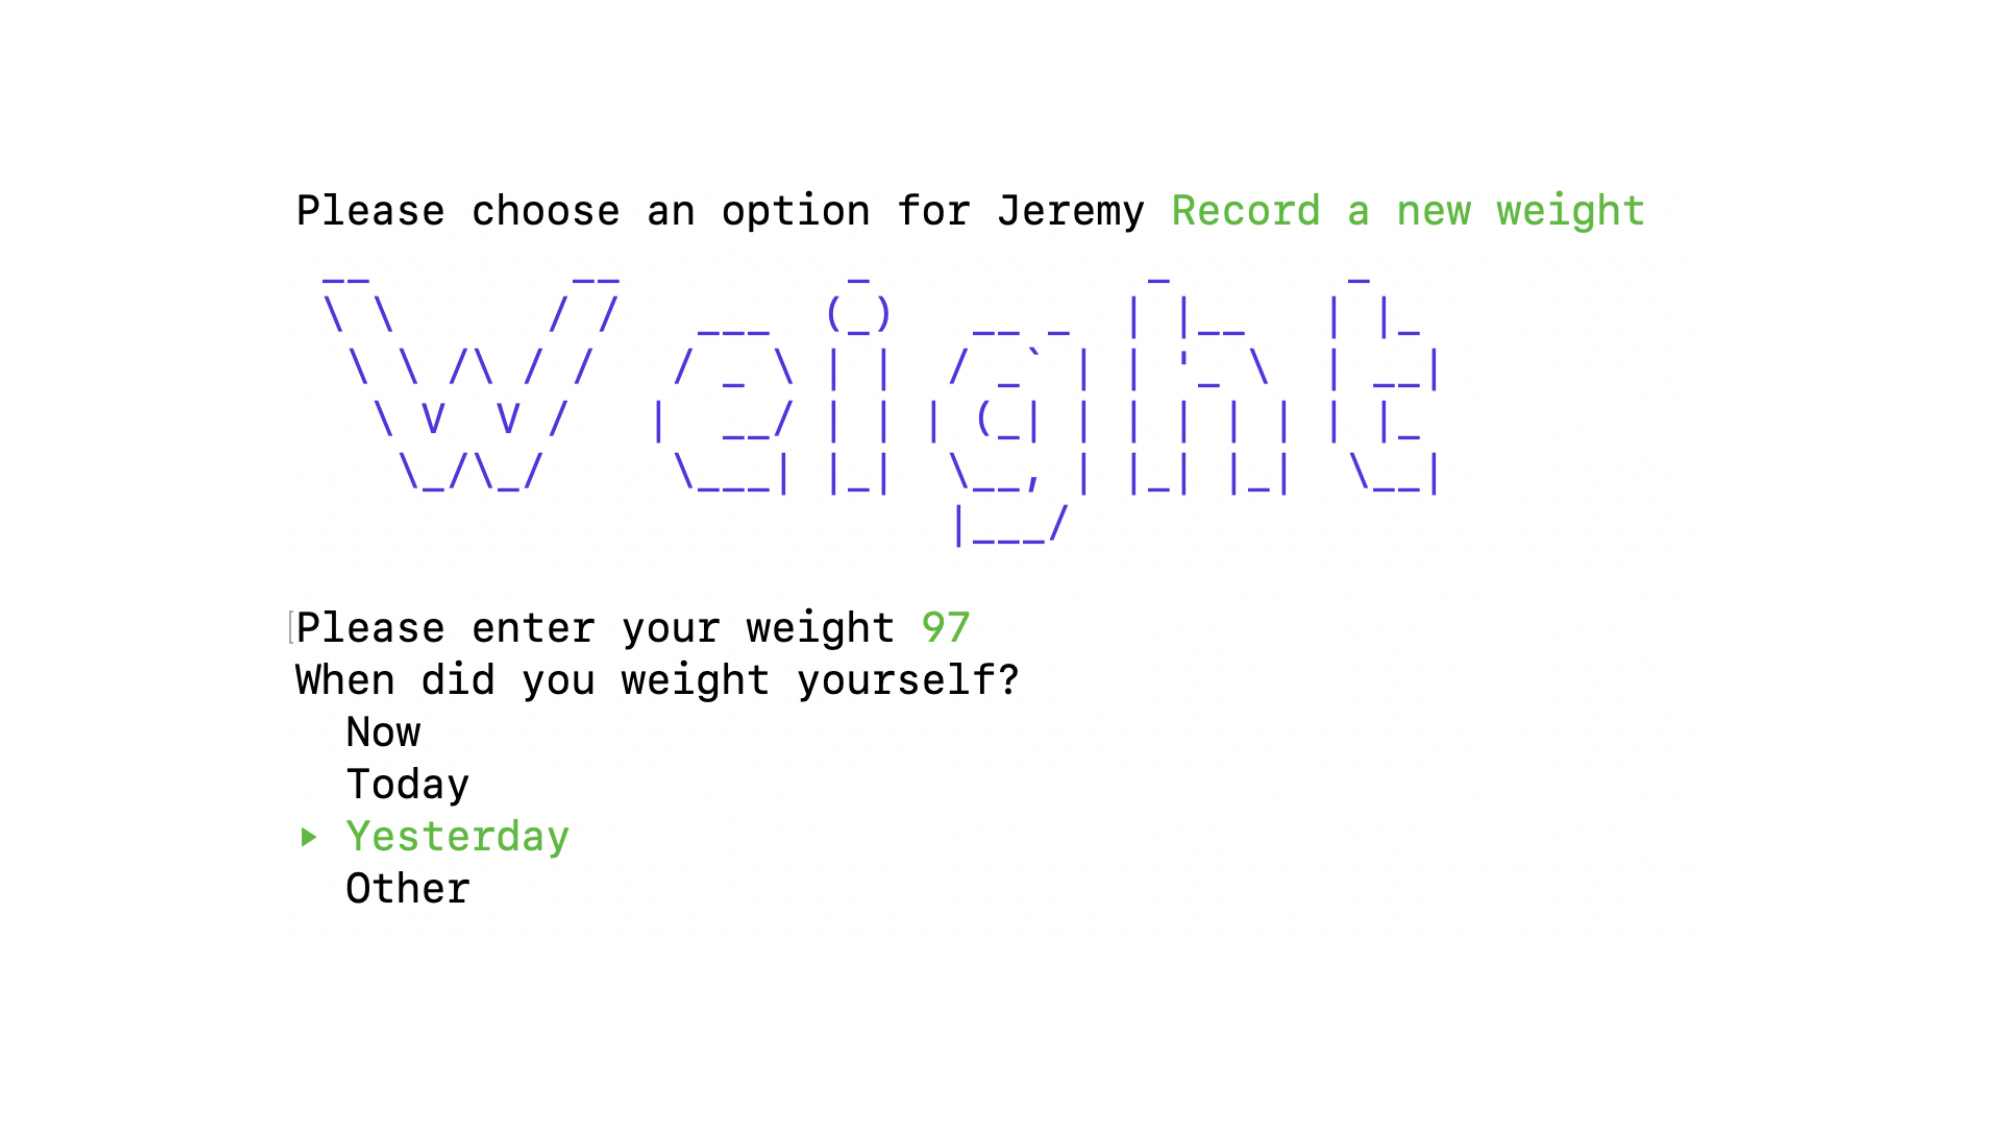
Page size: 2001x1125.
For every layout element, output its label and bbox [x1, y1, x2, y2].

picture [285, 187, 1715, 938]
